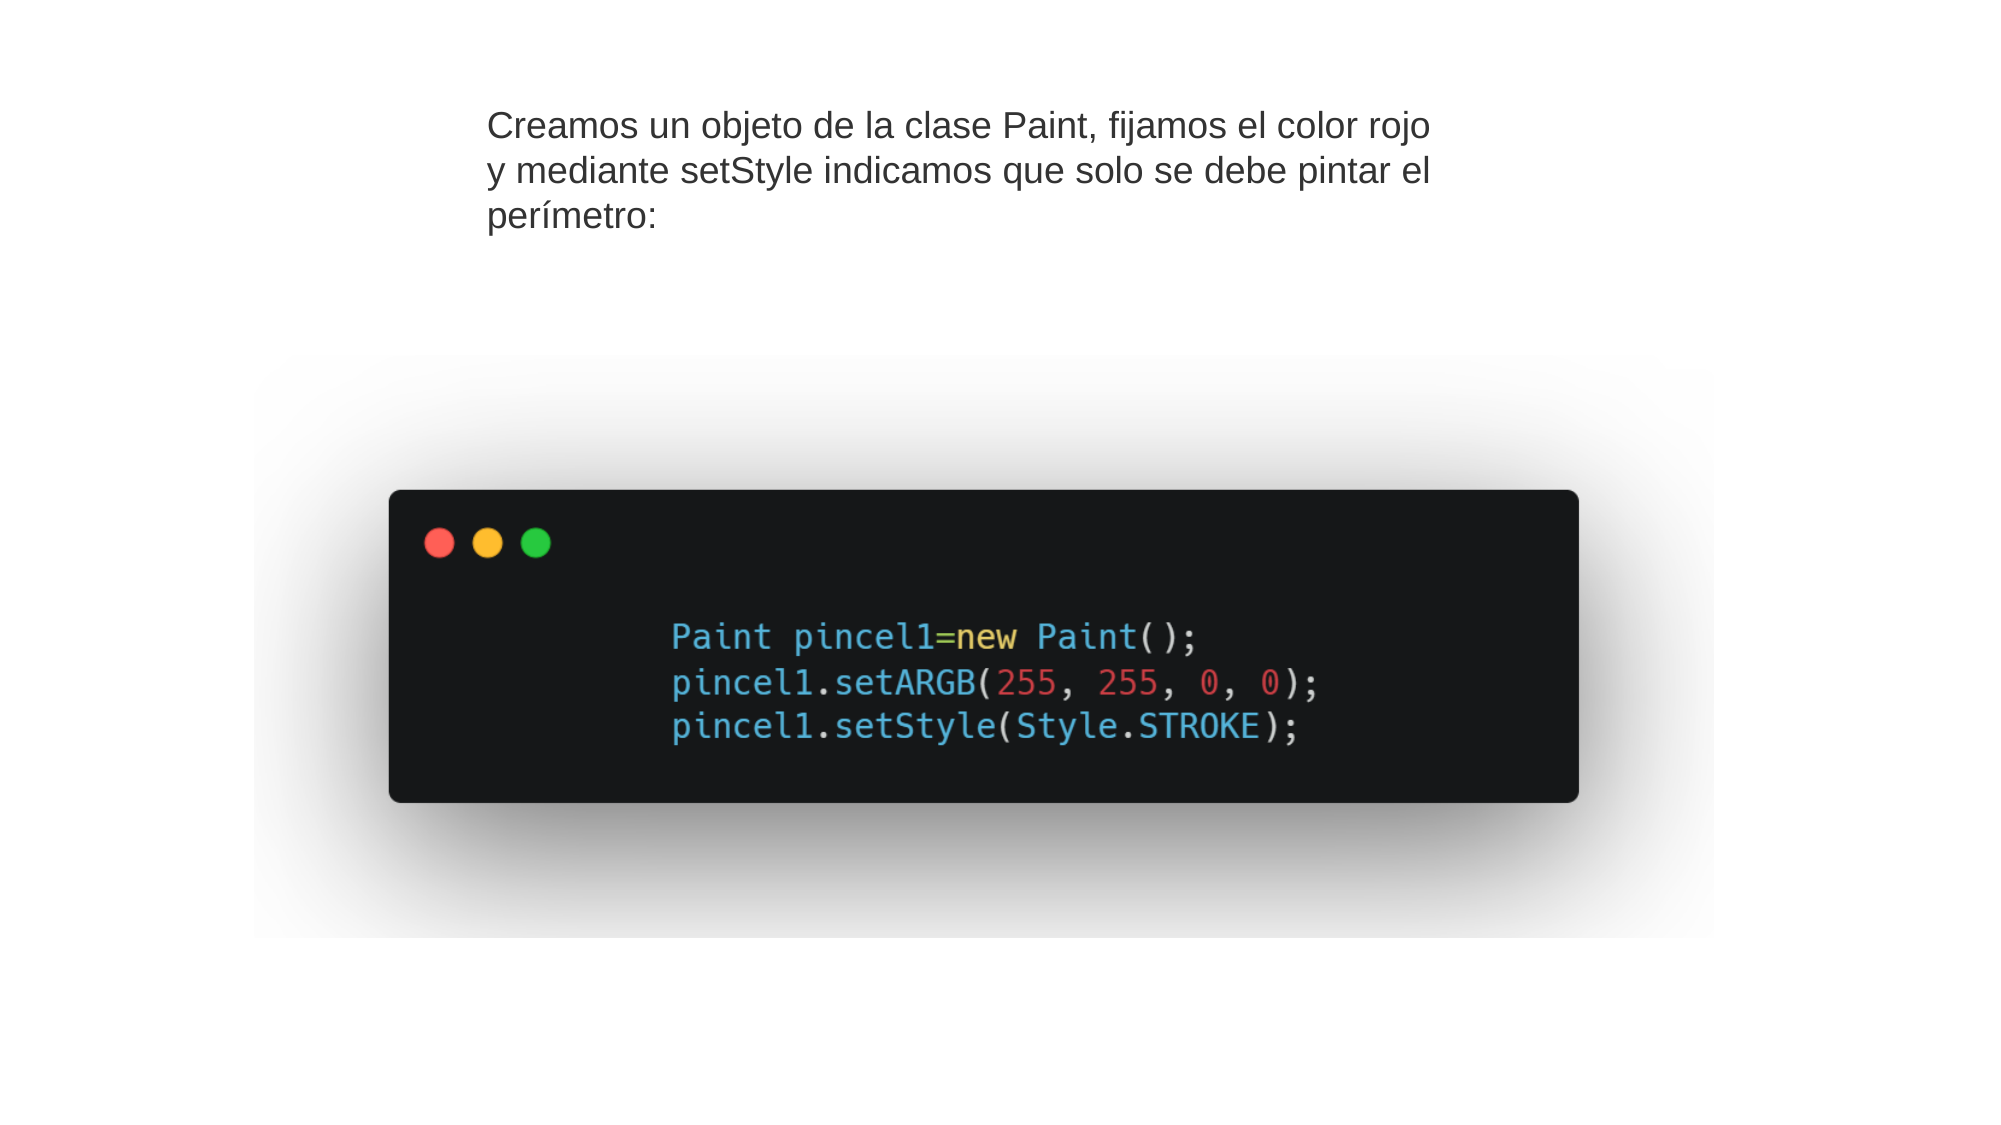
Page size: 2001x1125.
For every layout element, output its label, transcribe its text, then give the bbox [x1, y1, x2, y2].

text_box Creamos un objeto de la clase Paint, fijamos el color rojo y mediante setStyle indicamos que solo se debe pintar el perímetro: [472, 94, 1473, 244]
picture [254, 355, 1714, 938]
